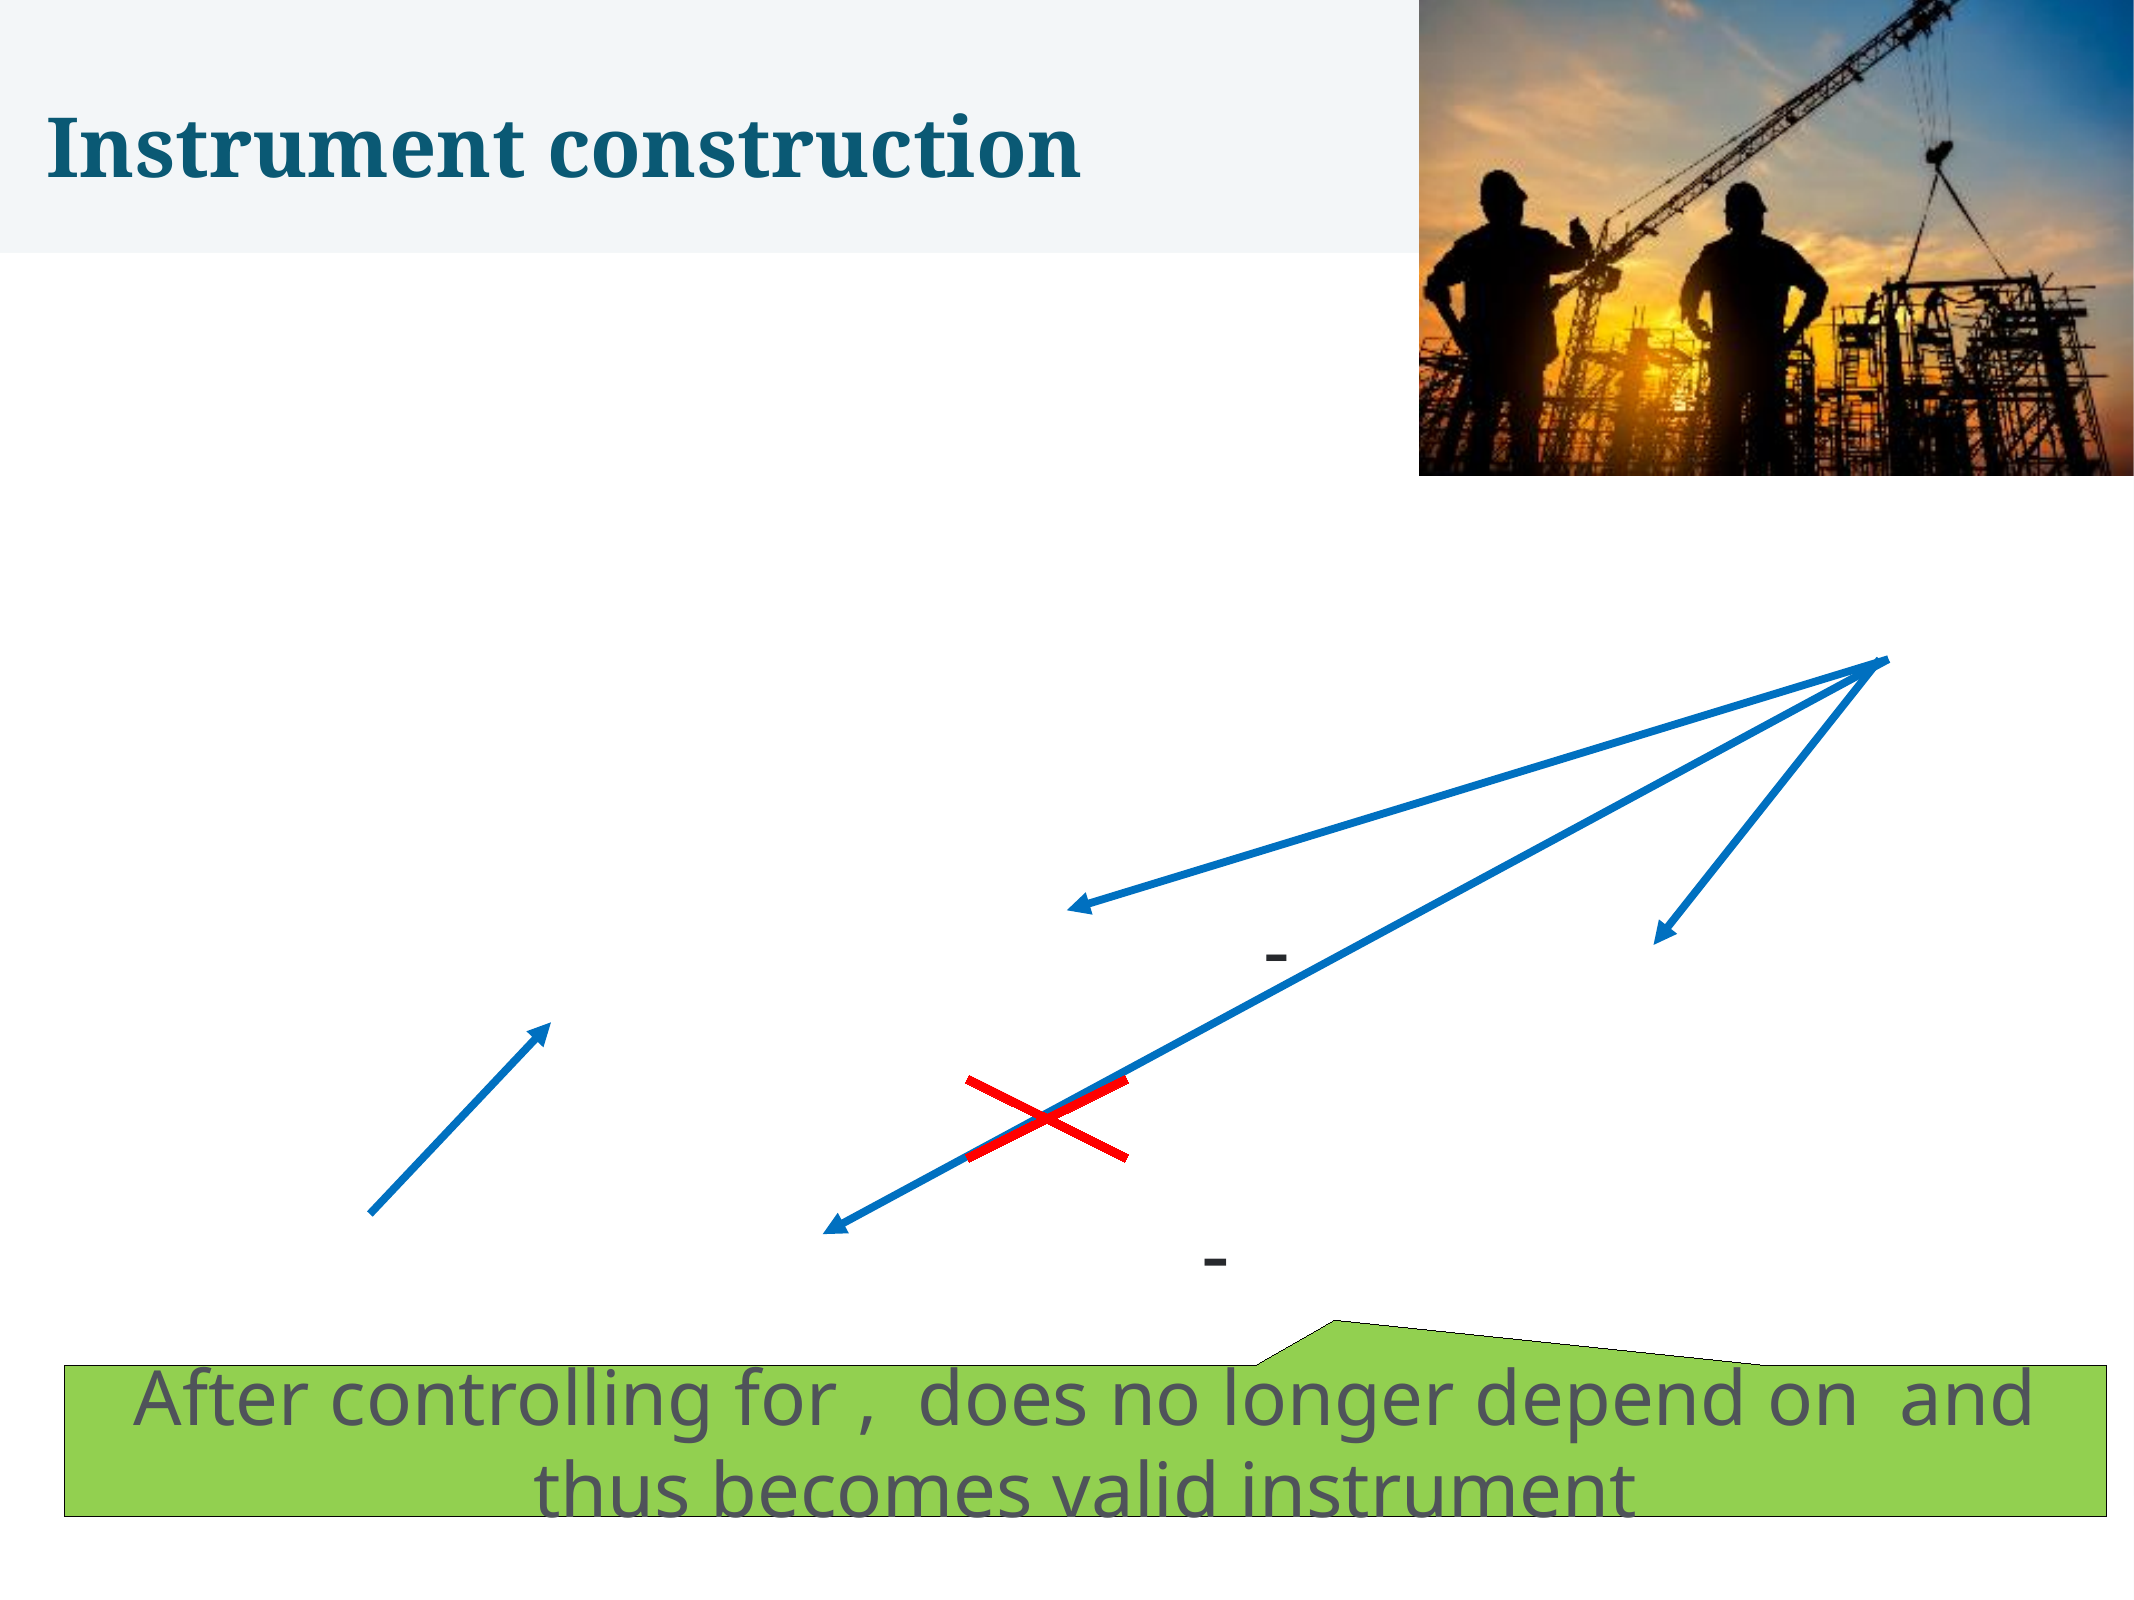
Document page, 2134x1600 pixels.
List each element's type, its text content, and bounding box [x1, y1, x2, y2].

picture [1419, 0, 2134, 476]
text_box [369, 1022, 551, 1214]
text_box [822, 659, 1889, 1235]
text_box Instrument construction [32, 86, 1419, 243]
